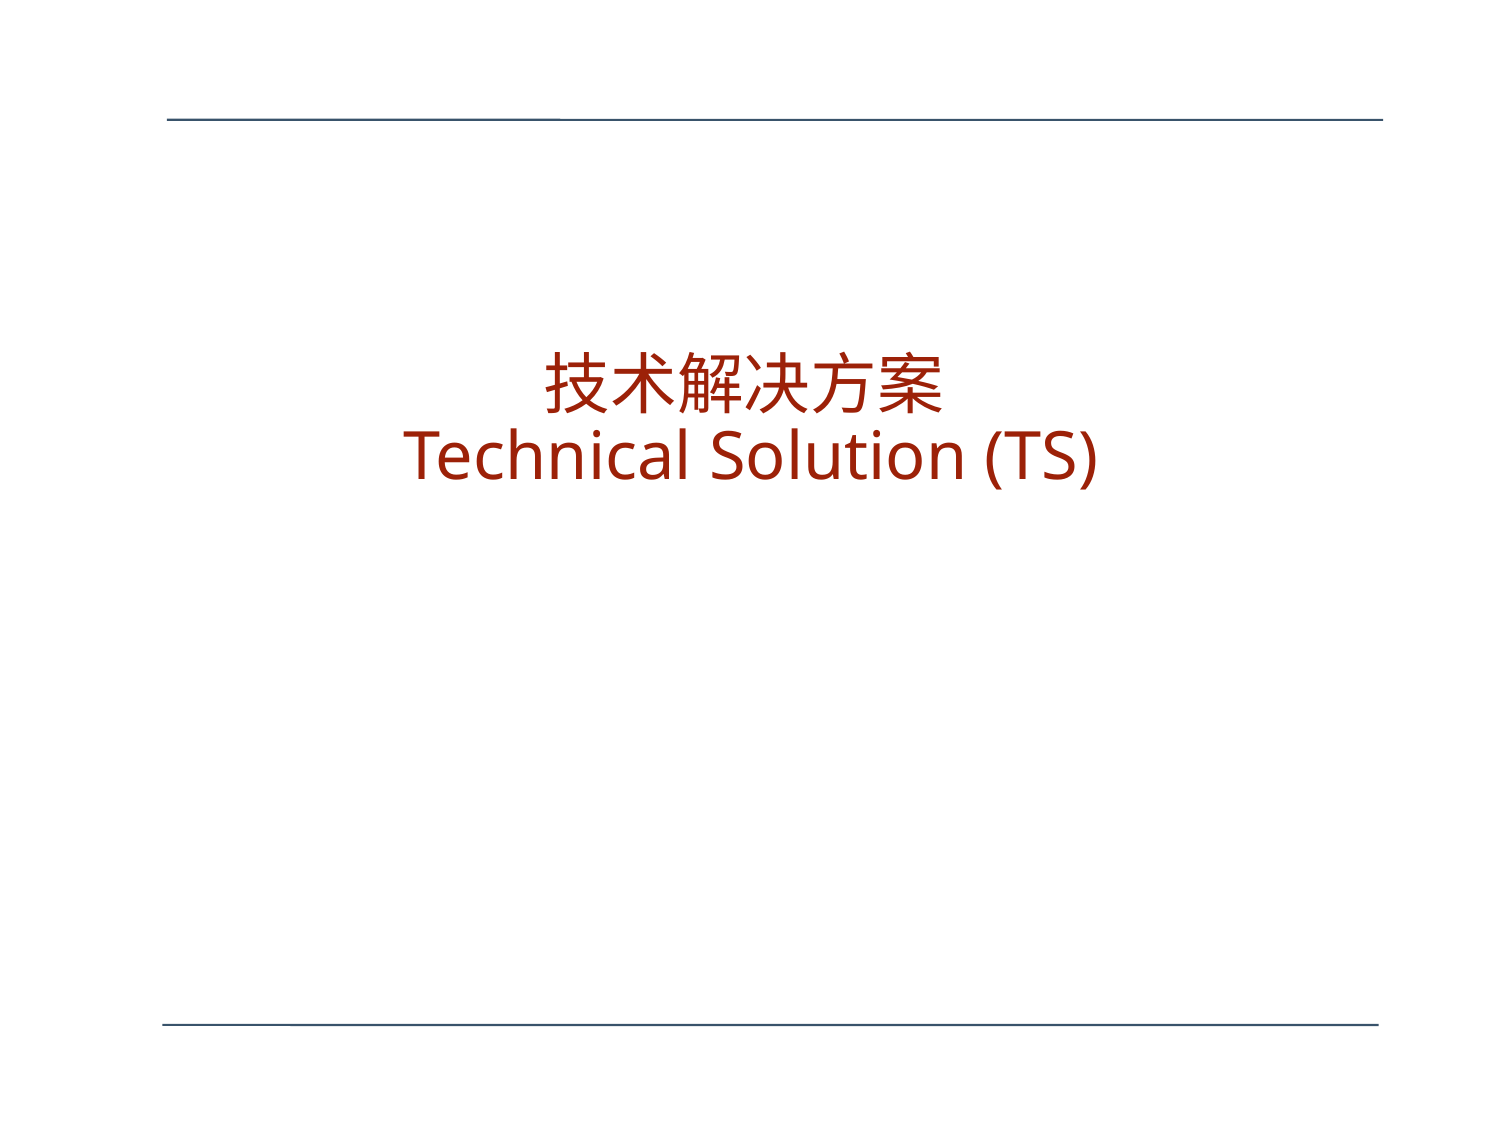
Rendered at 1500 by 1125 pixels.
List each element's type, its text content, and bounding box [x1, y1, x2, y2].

title 技术解决方案 Technical Solution (TS) [150, 267, 1353, 618]
